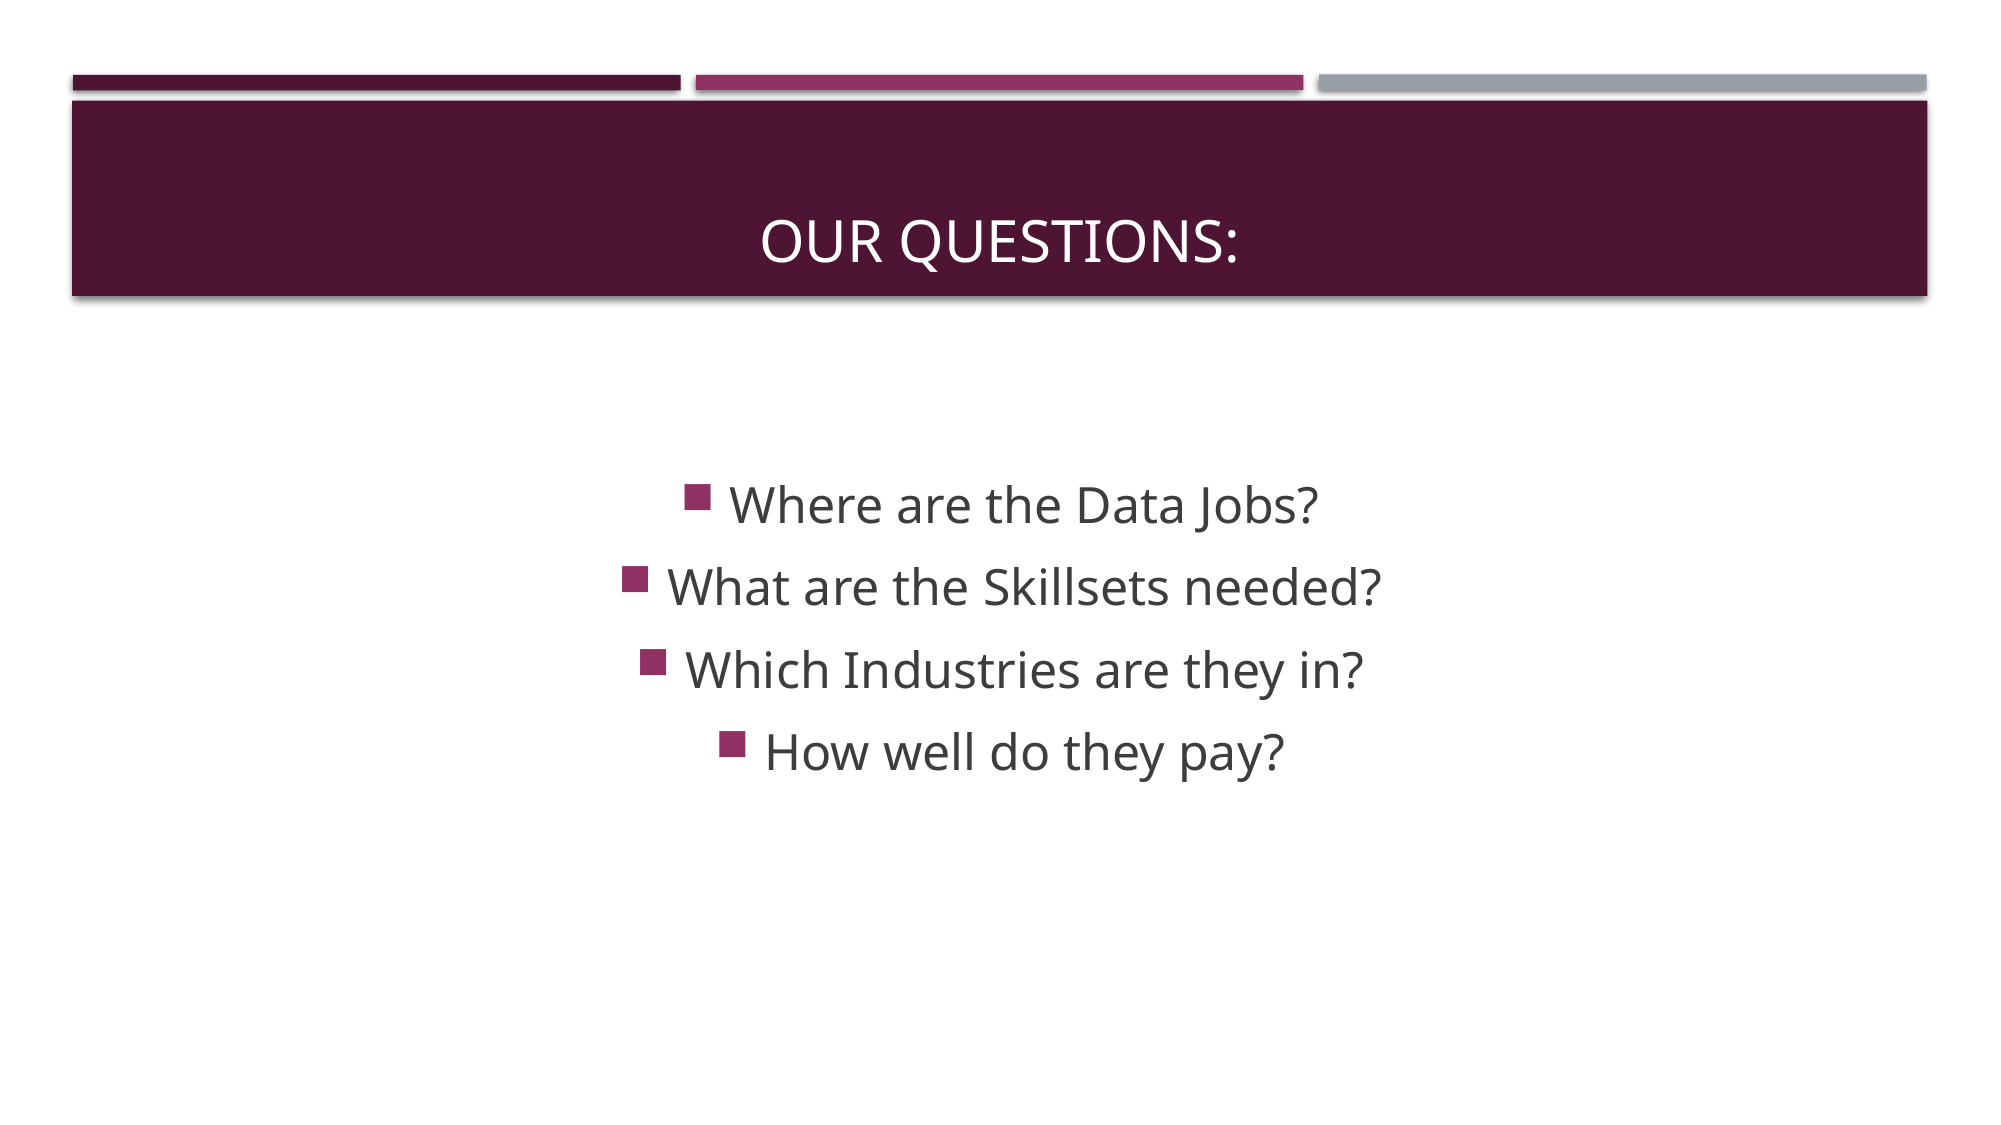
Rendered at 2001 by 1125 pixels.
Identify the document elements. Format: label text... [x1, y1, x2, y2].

title Our Questions: [95, 115, 1905, 282]
list Where are the Data Jobs? What are the Skillsets needed? Which Industries are they in? How well do they pay? [95, 357, 1905, 962]
